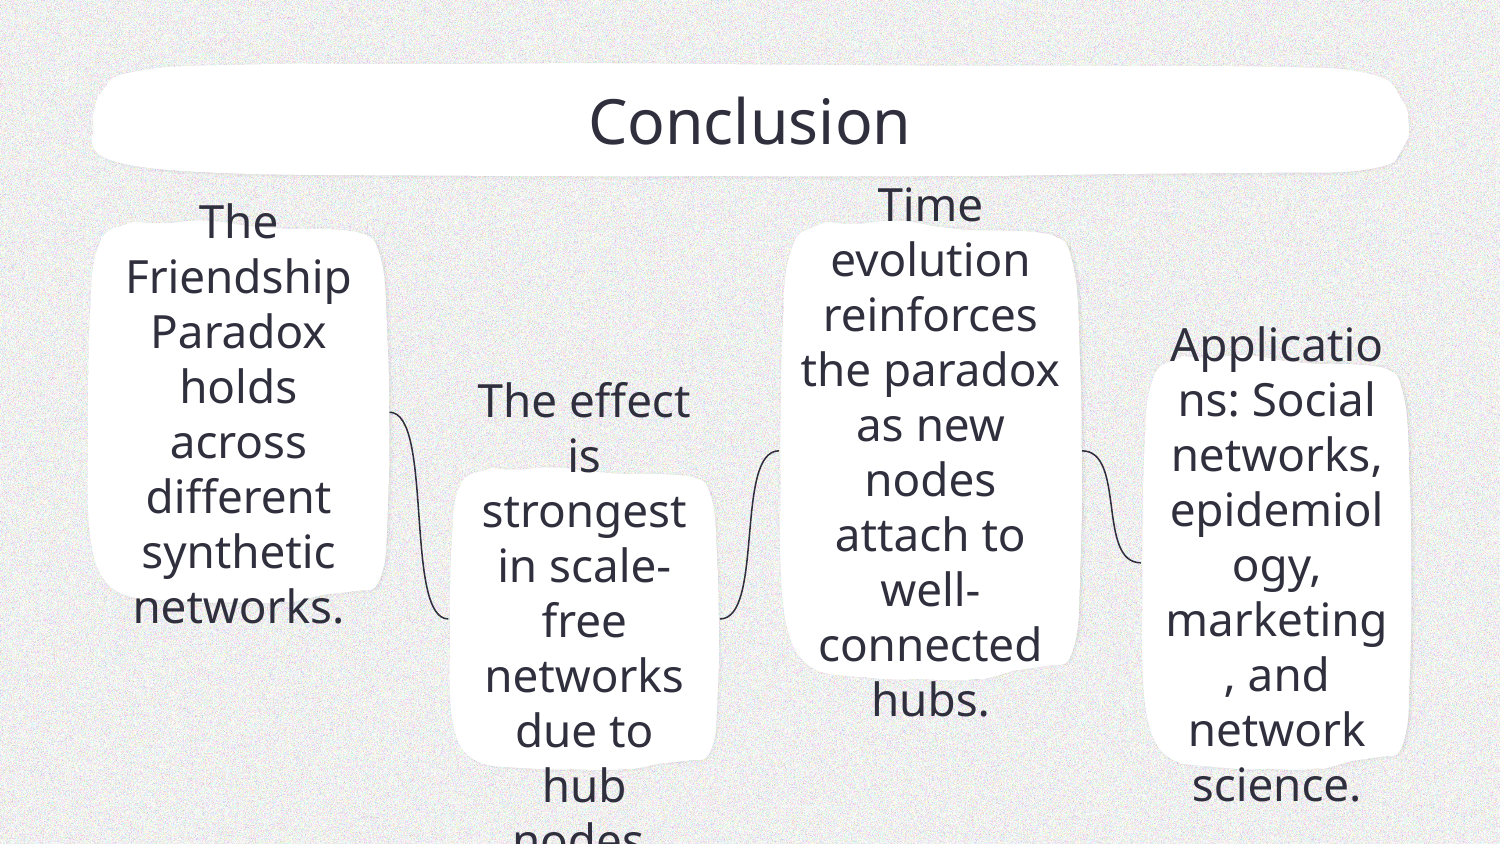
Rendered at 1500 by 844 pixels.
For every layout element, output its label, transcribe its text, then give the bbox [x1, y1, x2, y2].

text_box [389, 411, 449, 620]
picture [547, 835, 561, 844]
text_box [1140, 354, 1413, 771]
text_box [778, 220, 1083, 682]
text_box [1081, 450, 1142, 564]
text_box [719, 450, 780, 620]
picture [0, 0, 1500, 844]
picture [520, 835, 533, 844]
title Conclusion [118, 72, 1382, 167]
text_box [87, 220, 390, 605]
picture [603, 835, 615, 842]
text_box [448, 466, 721, 771]
picture [574, 835, 587, 844]
